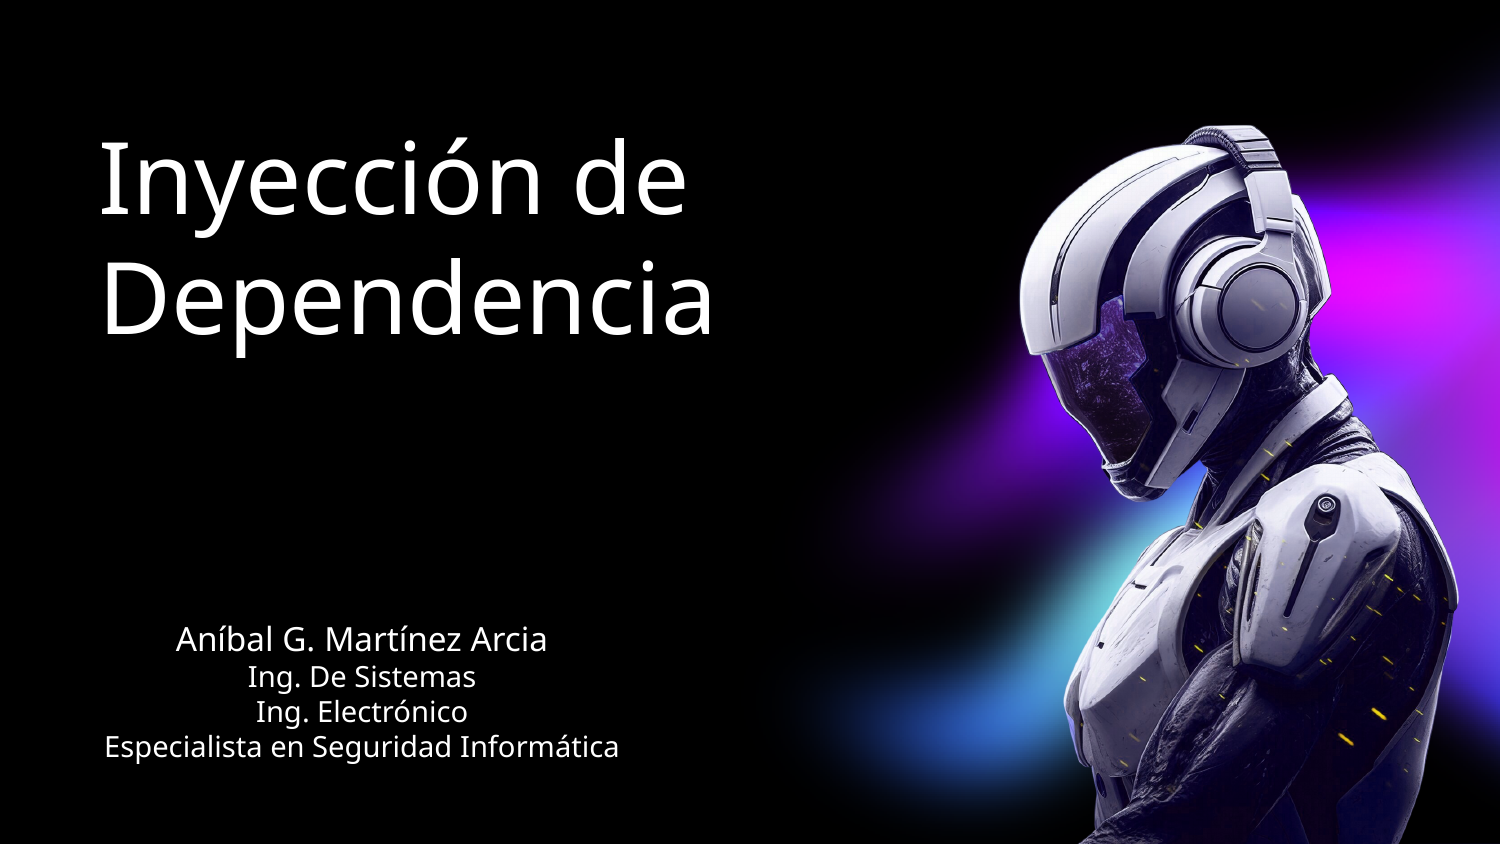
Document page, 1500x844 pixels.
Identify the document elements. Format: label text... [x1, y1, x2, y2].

subtitle Aníbal G. Martínez Arcia Ing. De Sistemas Ing. Electrónico Especialista en Seguridad Informática [83, 603, 641, 788]
picture [0, 0, 1500, 844]
title Inyección de Dependencia [83, 80, 909, 370]
